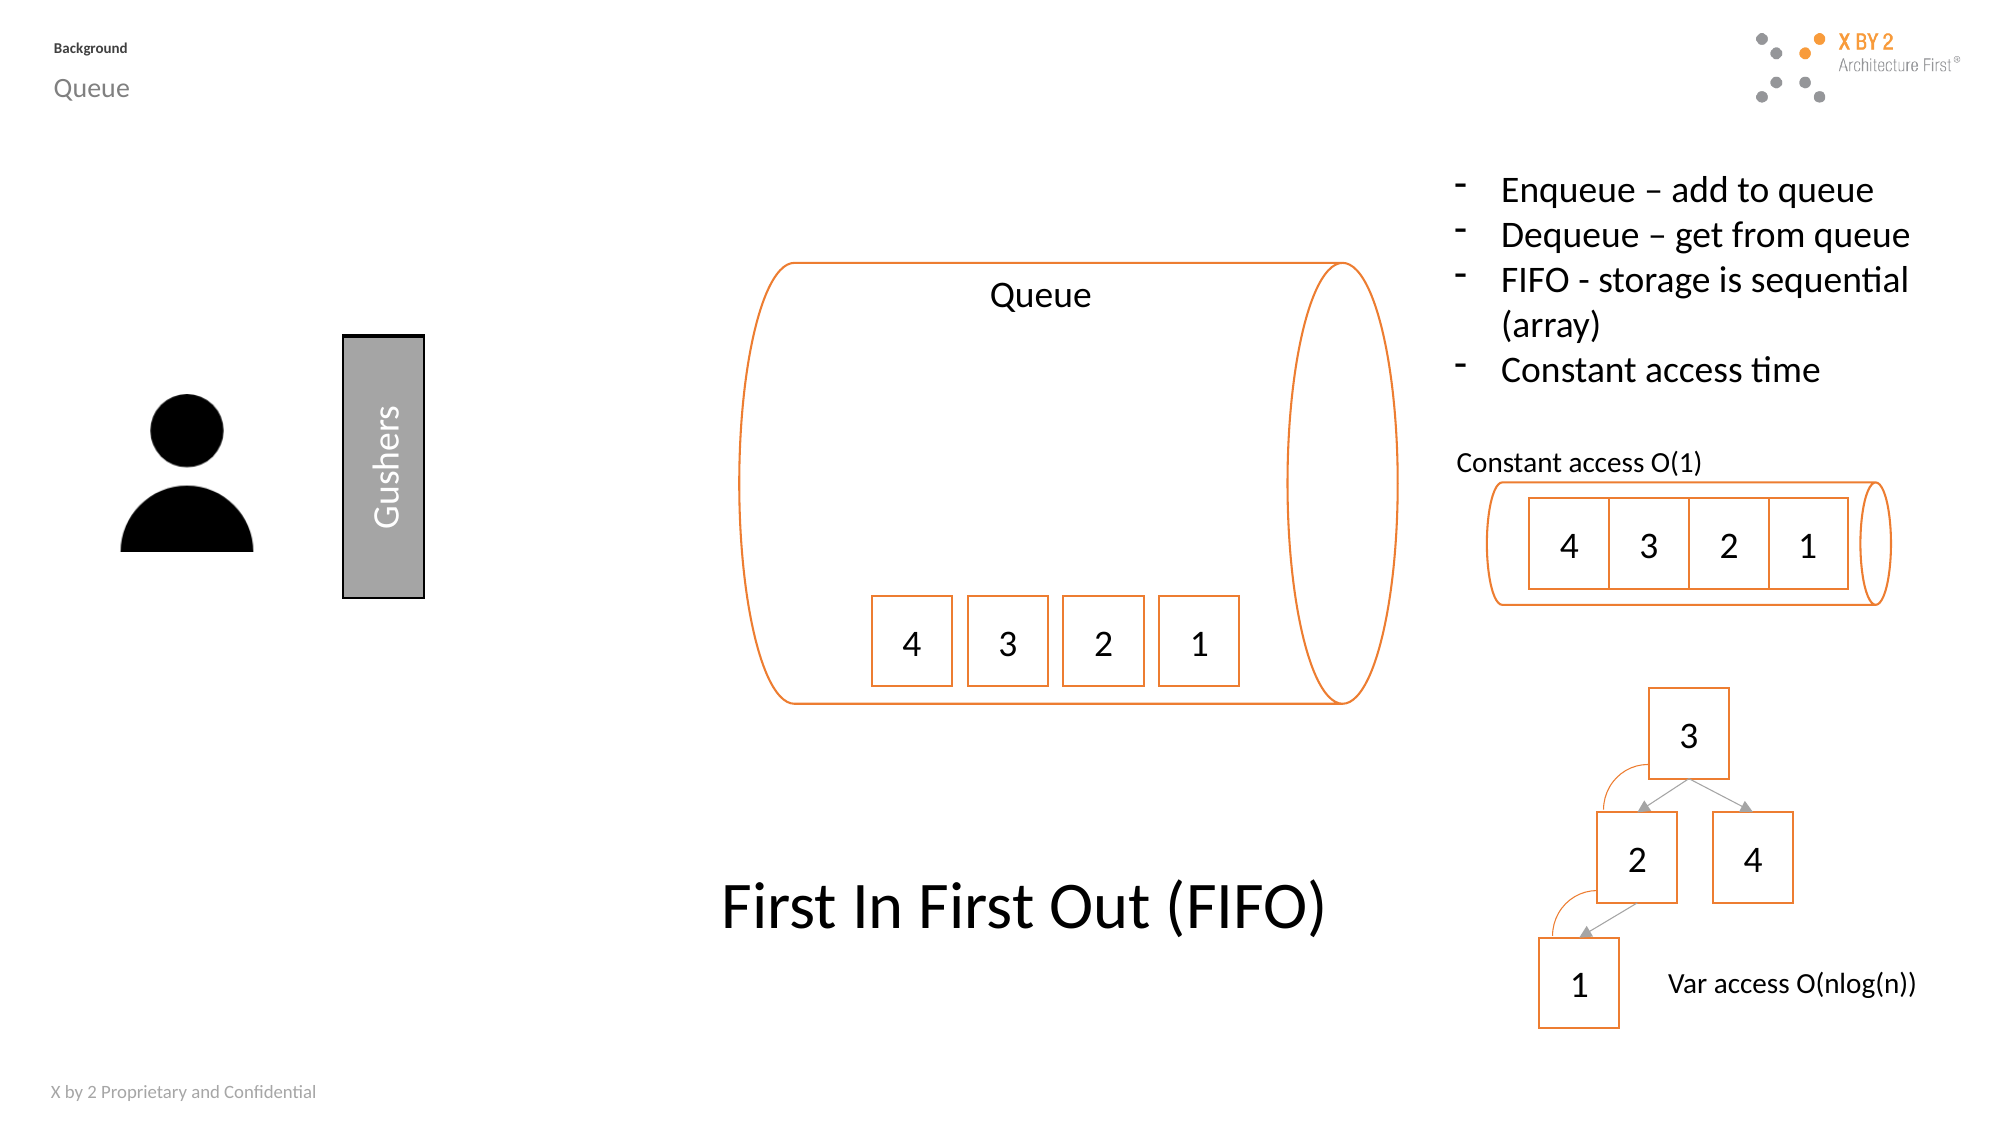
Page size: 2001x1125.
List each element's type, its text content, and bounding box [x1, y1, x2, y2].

text_box 2 [1062, 595, 1145, 687]
text_box Broker3 [1289, 264, 1396, 702]
text_box Gushers [342, 336, 425, 599]
text_box 1 [1770, 497, 1849, 590]
text_box Constant access O(1) [1441, 435, 1776, 486]
text_box 1 [1158, 595, 1240, 687]
text_box [1552, 890, 1598, 936]
text_box s [1862, 484, 1889, 603]
text_box 2 [1596, 811, 1678, 904]
text_box First In First Out (FIFO) [706, 854, 1390, 950]
picture [108, 394, 266, 552]
text_box Enqueue – add to queue Dequeue – get from queue FIFO - storage is sequential (array) Constant access time [1439, 158, 1946, 398]
text_box 4 [1712, 811, 1794, 904]
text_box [1637, 778, 1688, 813]
text_box [1602, 763, 1649, 810]
text_box 3 [967, 595, 1049, 687]
text_box [1485, 481, 1893, 606]
picture [1756, 33, 1963, 103]
list Queue [38, 66, 1863, 112]
text_box 3 [1610, 497, 1690, 590]
text_box 4 [871, 595, 953, 687]
text_box 4 [1528, 497, 1610, 590]
text_box Var access O(nlog(n)) [1653, 956, 1937, 1007]
title Background [38, 33, 1863, 65]
text_box 3 [1648, 687, 1730, 778]
text_box 2 [1690, 497, 1770, 590]
text_box Queue [738, 261, 1399, 705]
text_box 1 [1538, 937, 1620, 1029]
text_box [1688, 778, 1753, 813]
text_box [1579, 902, 1638, 938]
